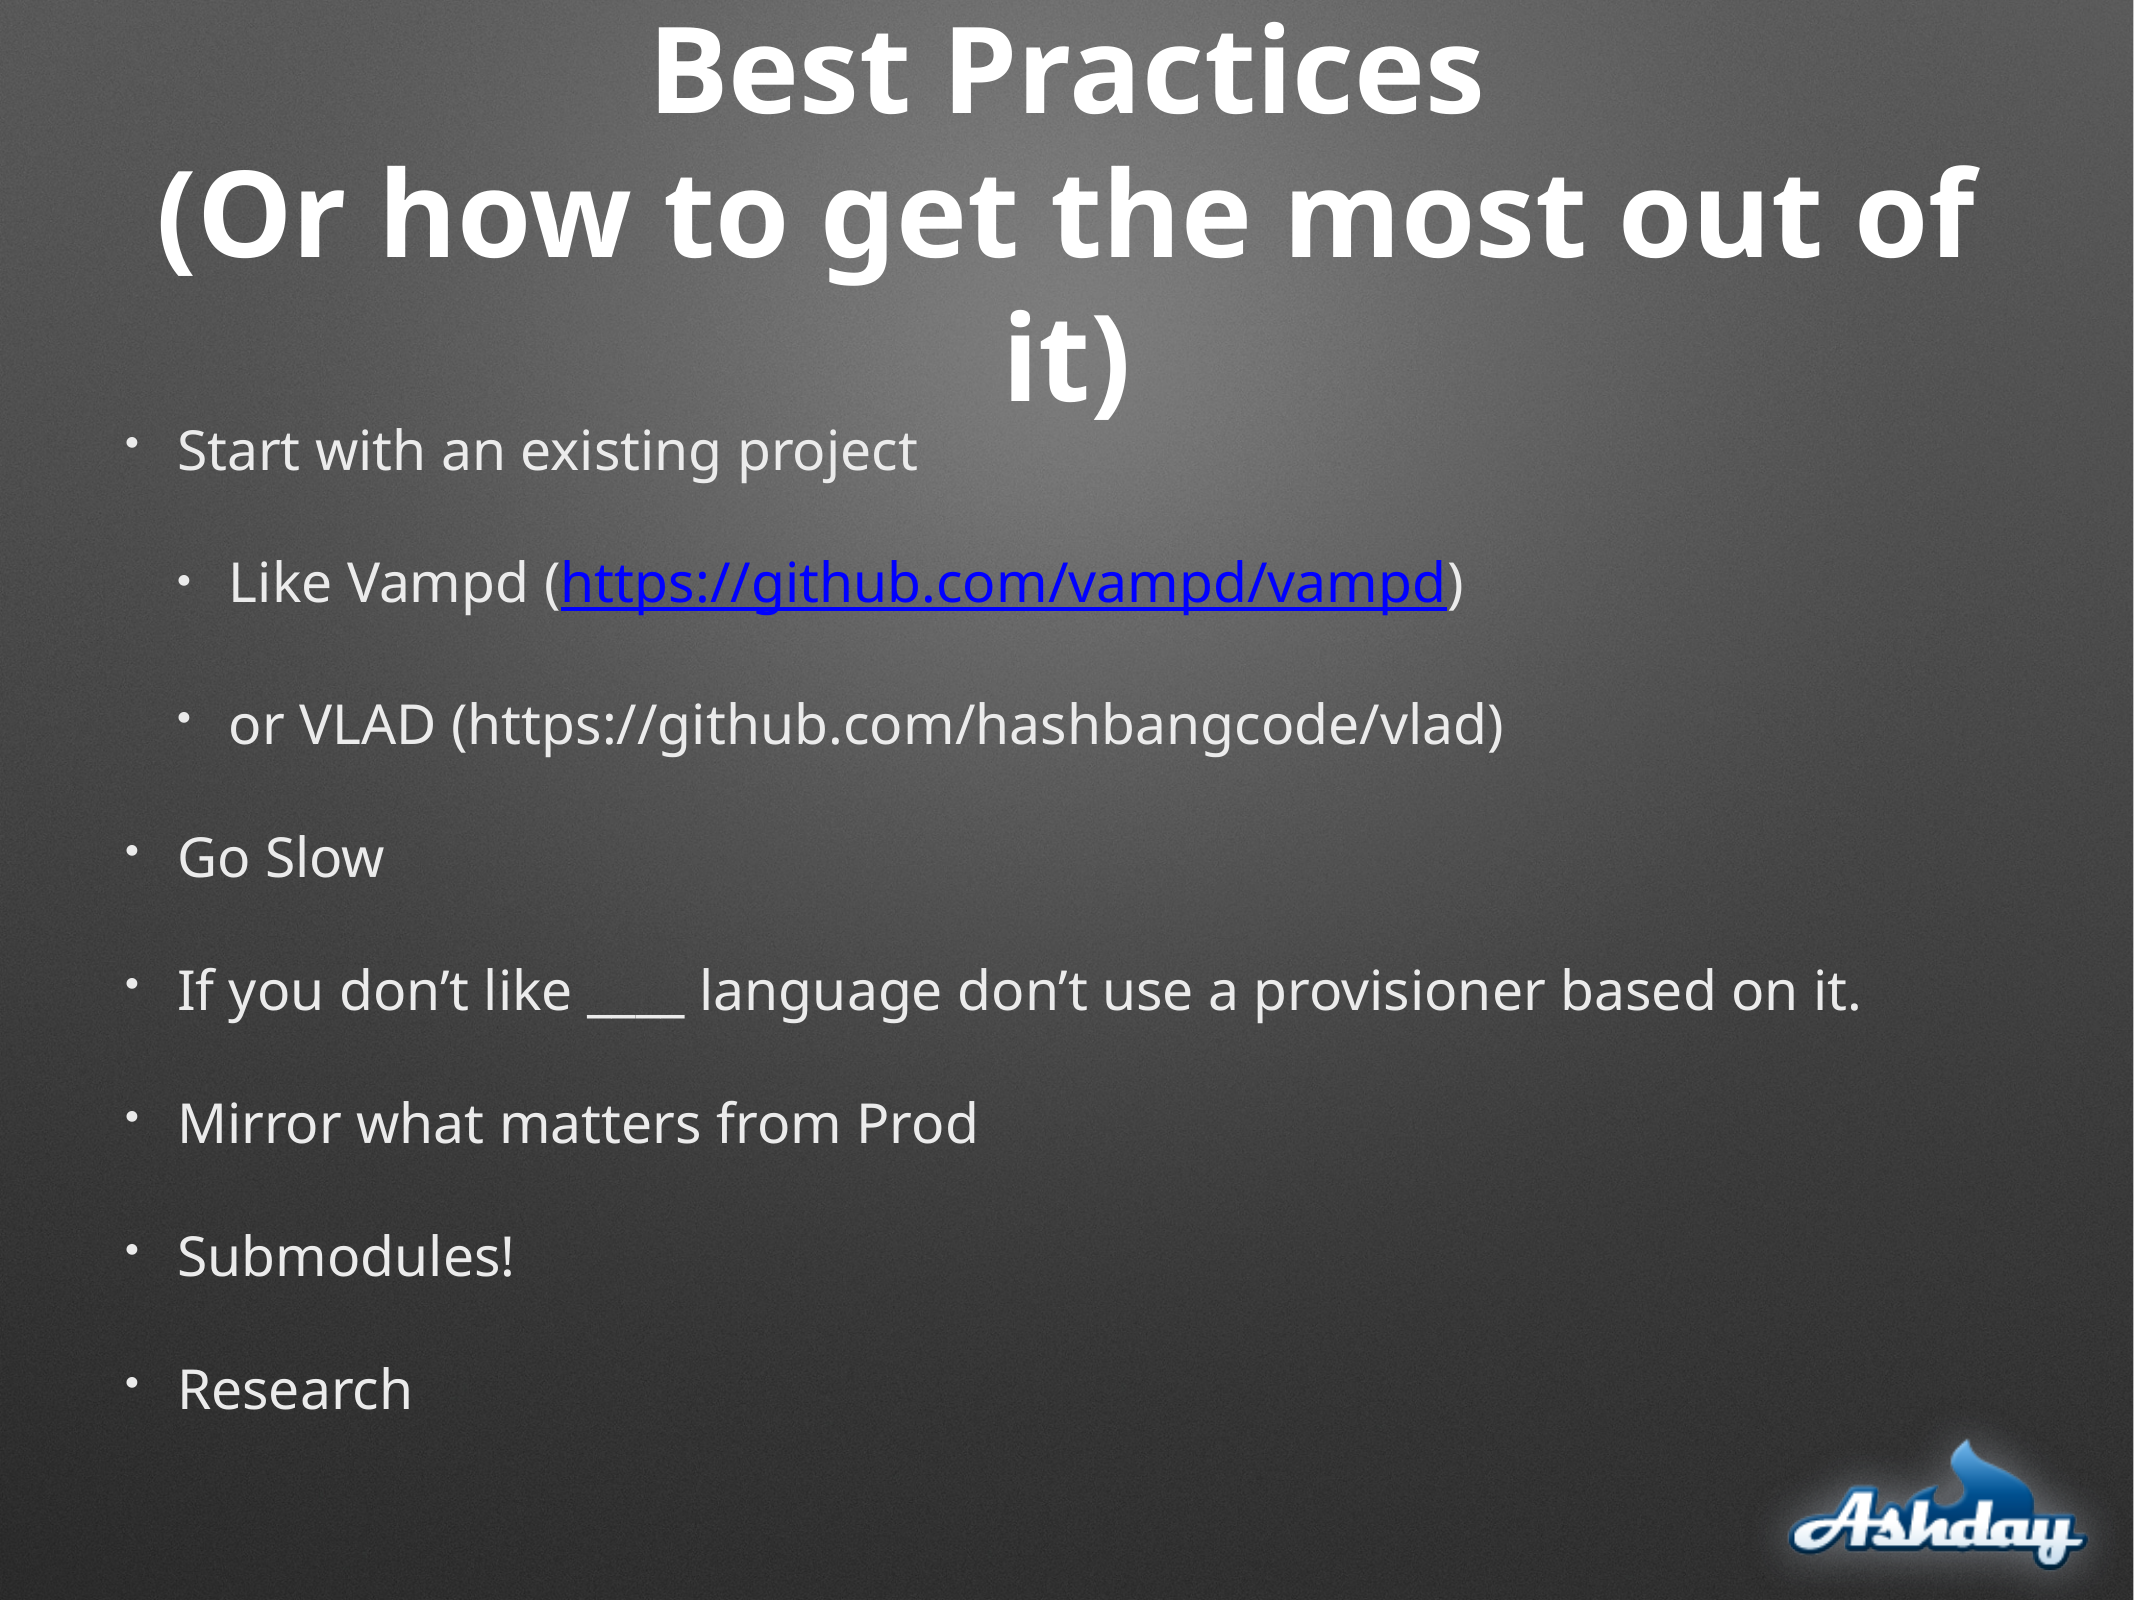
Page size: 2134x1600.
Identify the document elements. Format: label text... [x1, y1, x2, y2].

picture [0, 0, 2134, 1600]
title Best Practices (Or how to get the most out of it) [124, 32, 2009, 386]
list Start with an existing project Like Vampd (https://github.com/vampd/vampd) or VLAD (https://github.com/hashbangcode/vlad) Go Slow If you don’t like ____ language don’t use a provisioner based on it. Mirror what matters from Prod Submodules! Research [124, 395, 2009, 1441]
